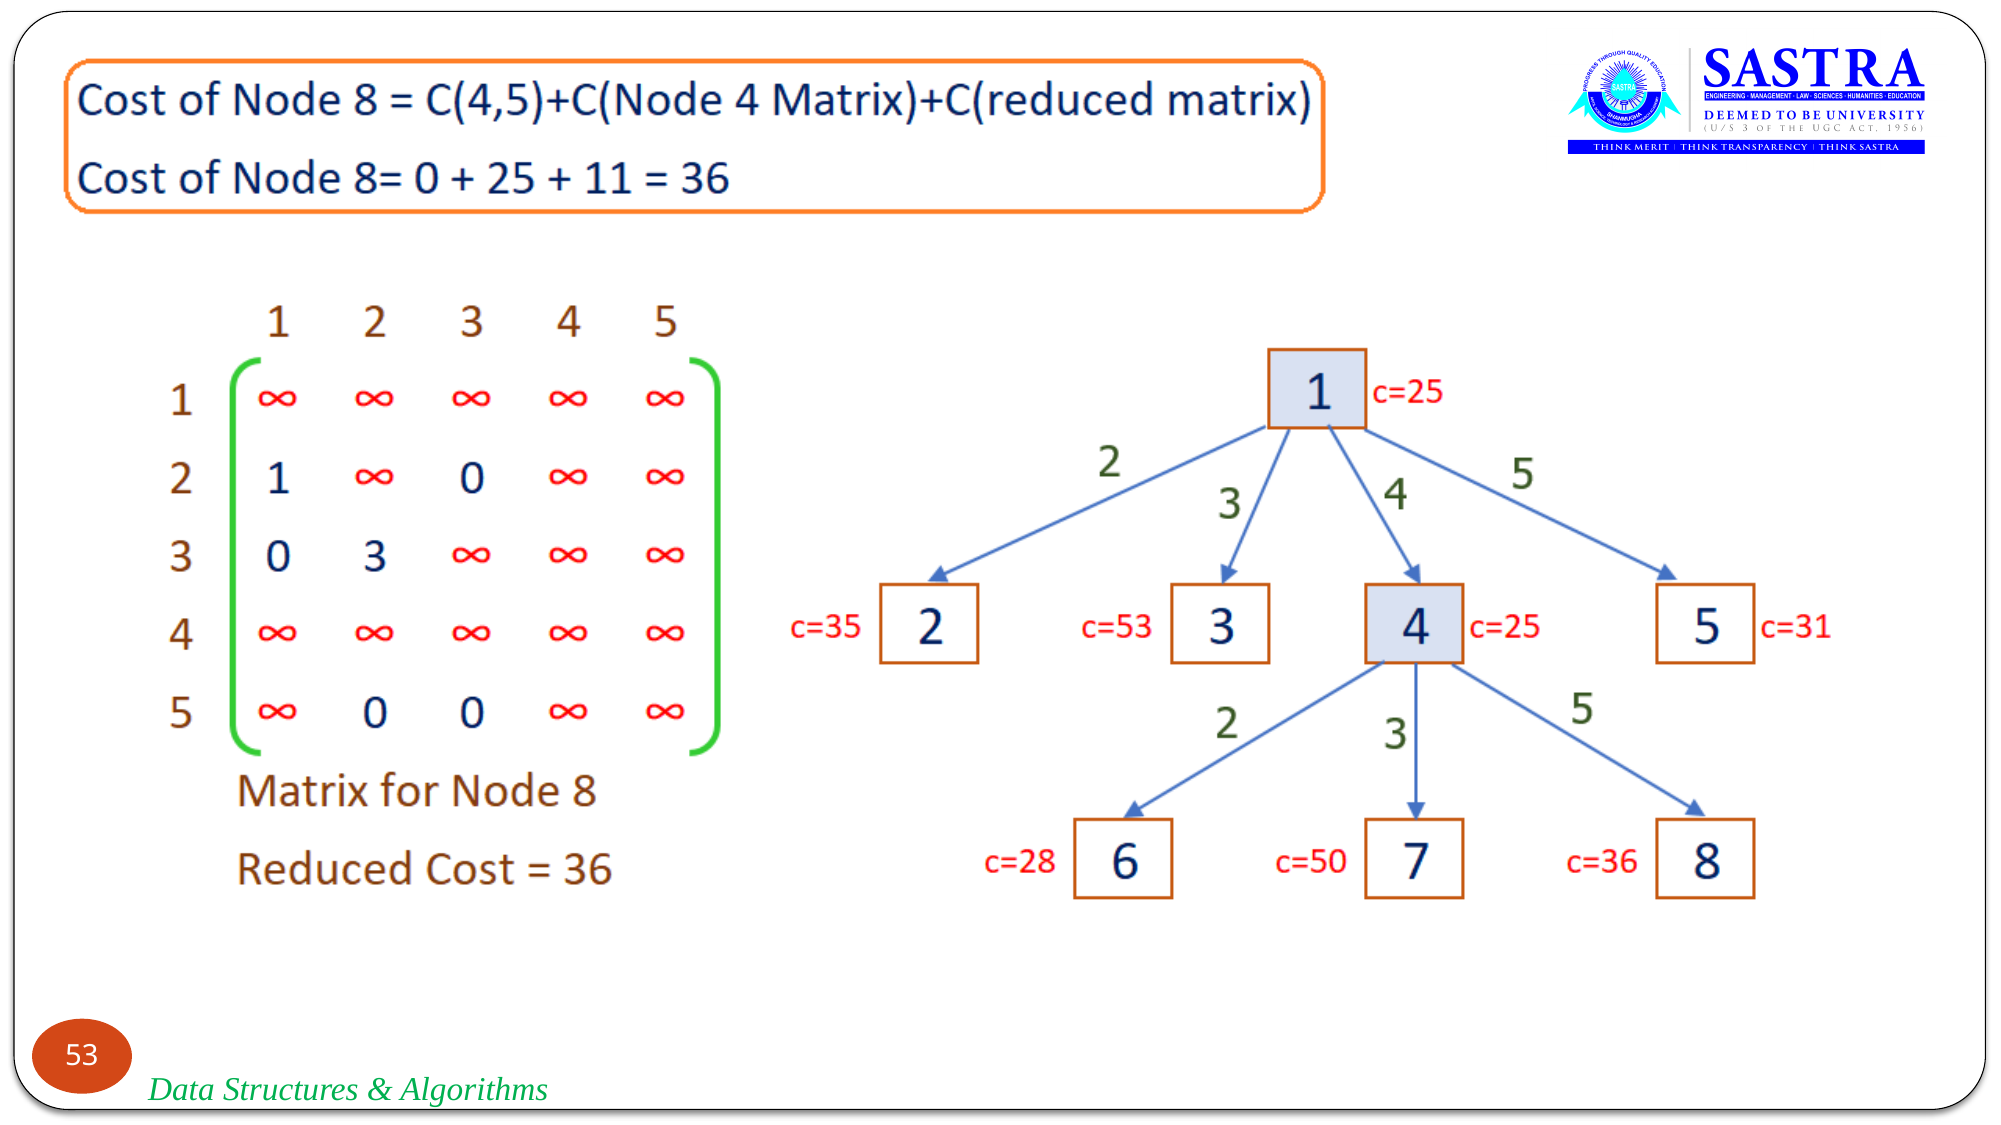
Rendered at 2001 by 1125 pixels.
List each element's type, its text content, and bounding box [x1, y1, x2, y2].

picture [1546, 28, 1947, 172]
footer Data Structures & Algorithms [133, 1050, 1000, 1125]
picture [133, 262, 1845, 945]
slide_number 53 [32, 1018, 132, 1094]
picture [49, 37, 1343, 234]
